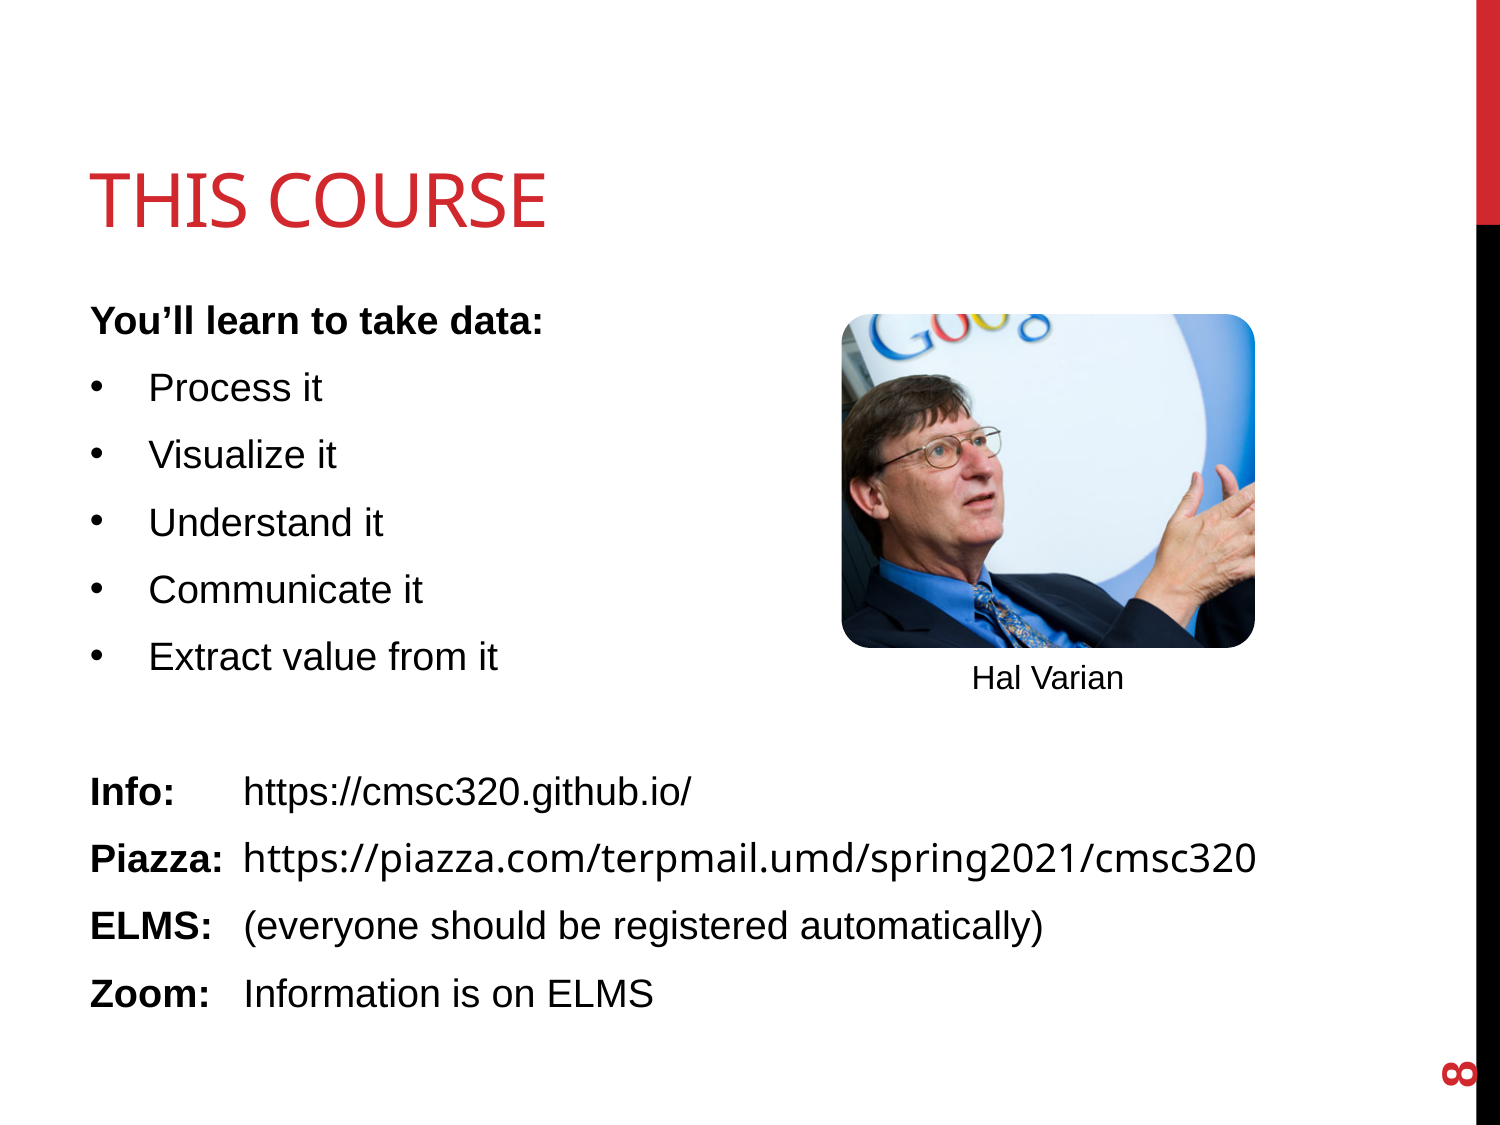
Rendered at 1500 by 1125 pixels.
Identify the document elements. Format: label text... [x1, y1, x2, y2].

text_box You’ll learn to take data: Process it Visualize it Understand it Communicate it Extract value from it Info: https://cmsc320.github.io/ Piazza: https://piazza.com/terpmail.umd/spring2021/cmsc320 ELMS: (everyone should be registered automatically) Zoom: Information is on ELMS [74, 287, 1325, 1037]
text_box <number> [1427, 887, 1488, 1104]
text_box This Course [74, 25, 1025, 250]
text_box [841, 313, 1256, 704]
